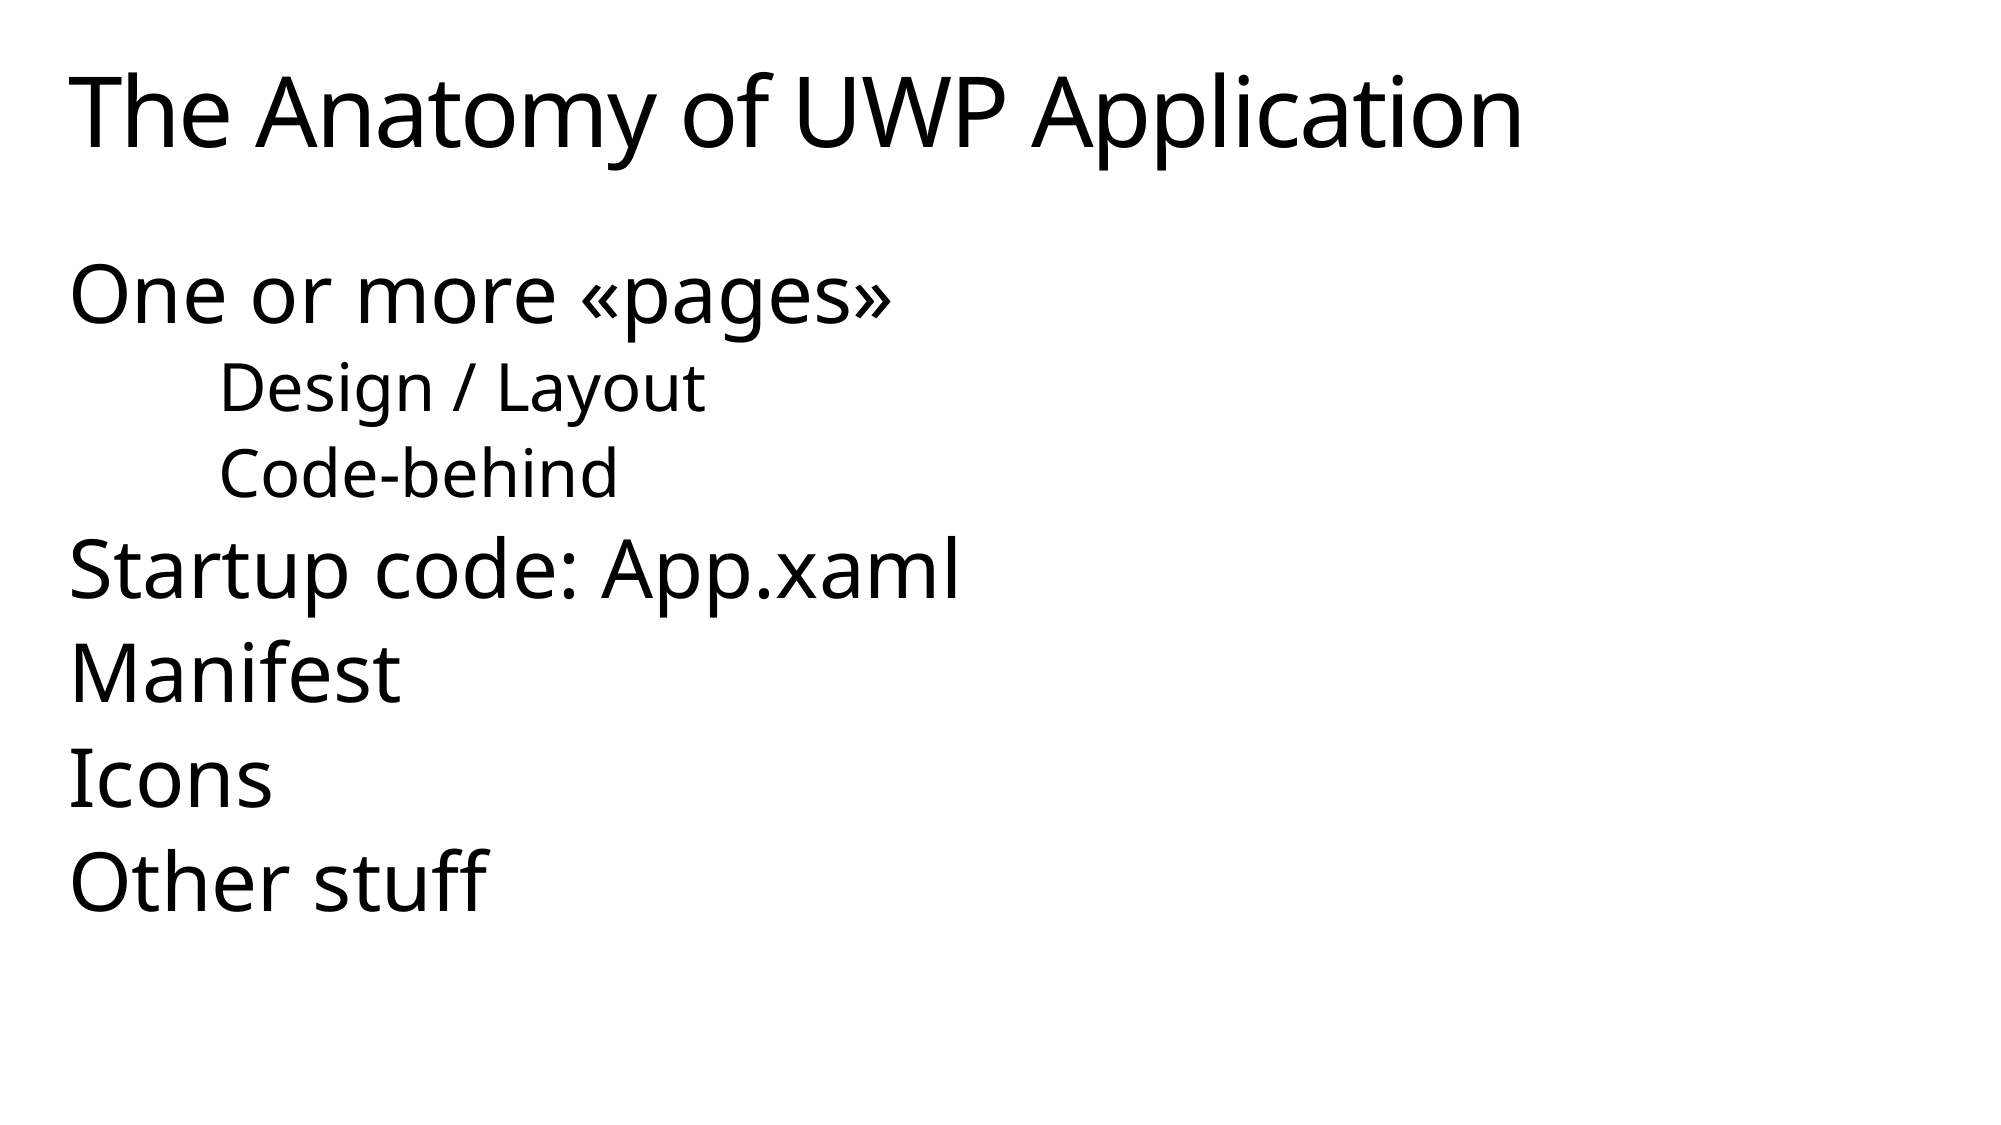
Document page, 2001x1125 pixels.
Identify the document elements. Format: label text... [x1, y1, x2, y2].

list One or more «pages» Design / Layout Code-behind Startup code: App.xaml Manifest Icons Other stuff [44, 237, 1059, 971]
title The Anatomy of UWP Application [44, 47, 1957, 196]
